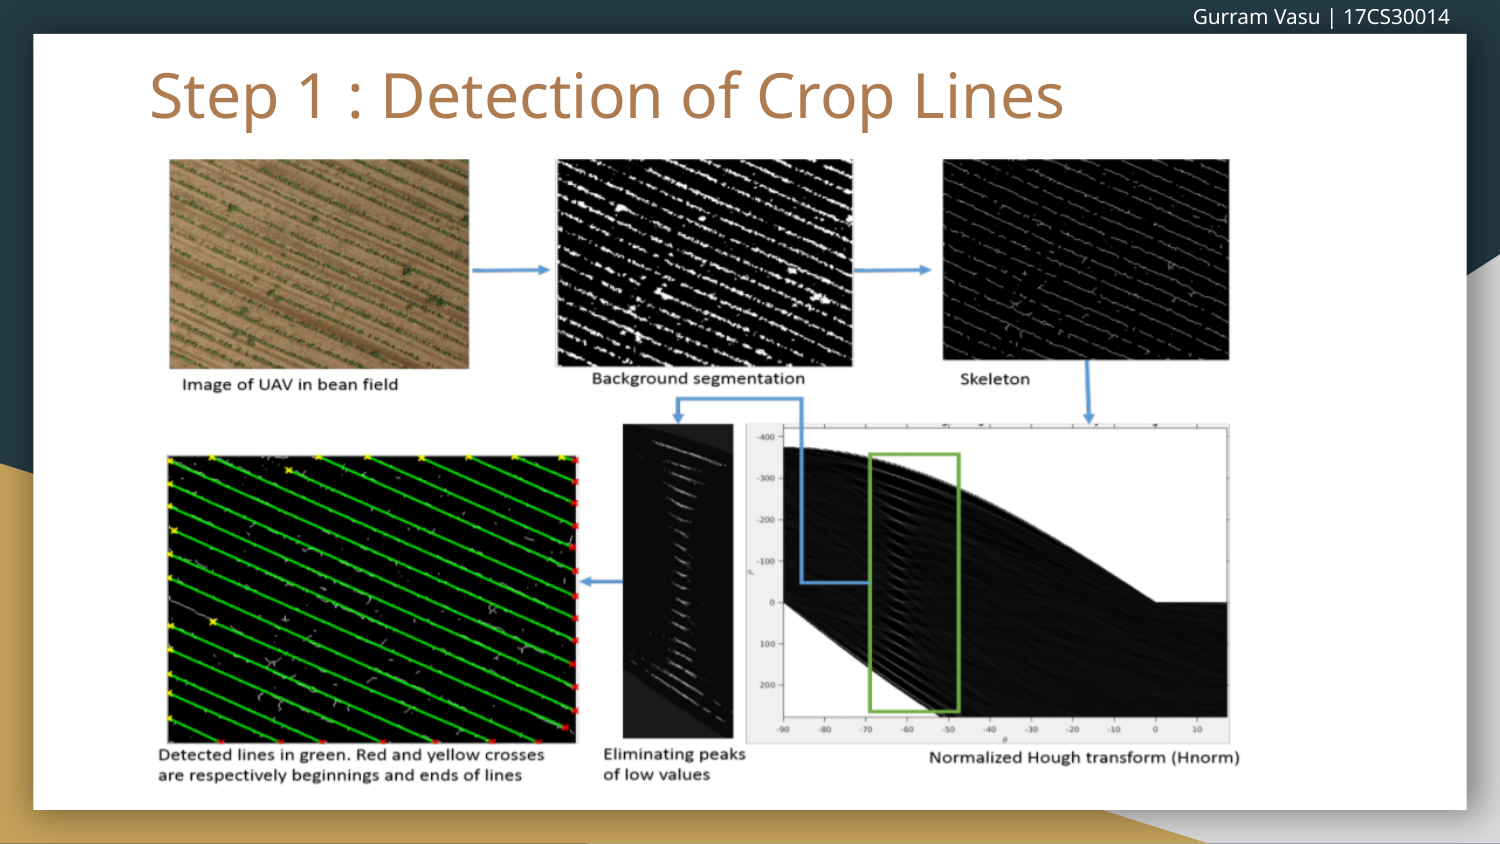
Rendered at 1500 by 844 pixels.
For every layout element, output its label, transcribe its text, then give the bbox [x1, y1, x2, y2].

picture [155, 154, 1248, 788]
text_box Gurram Vasu | 17CS30014 [1177, 0, 1500, 41]
title Step 1 : Detection of Crop Lines [134, 41, 1366, 199]
